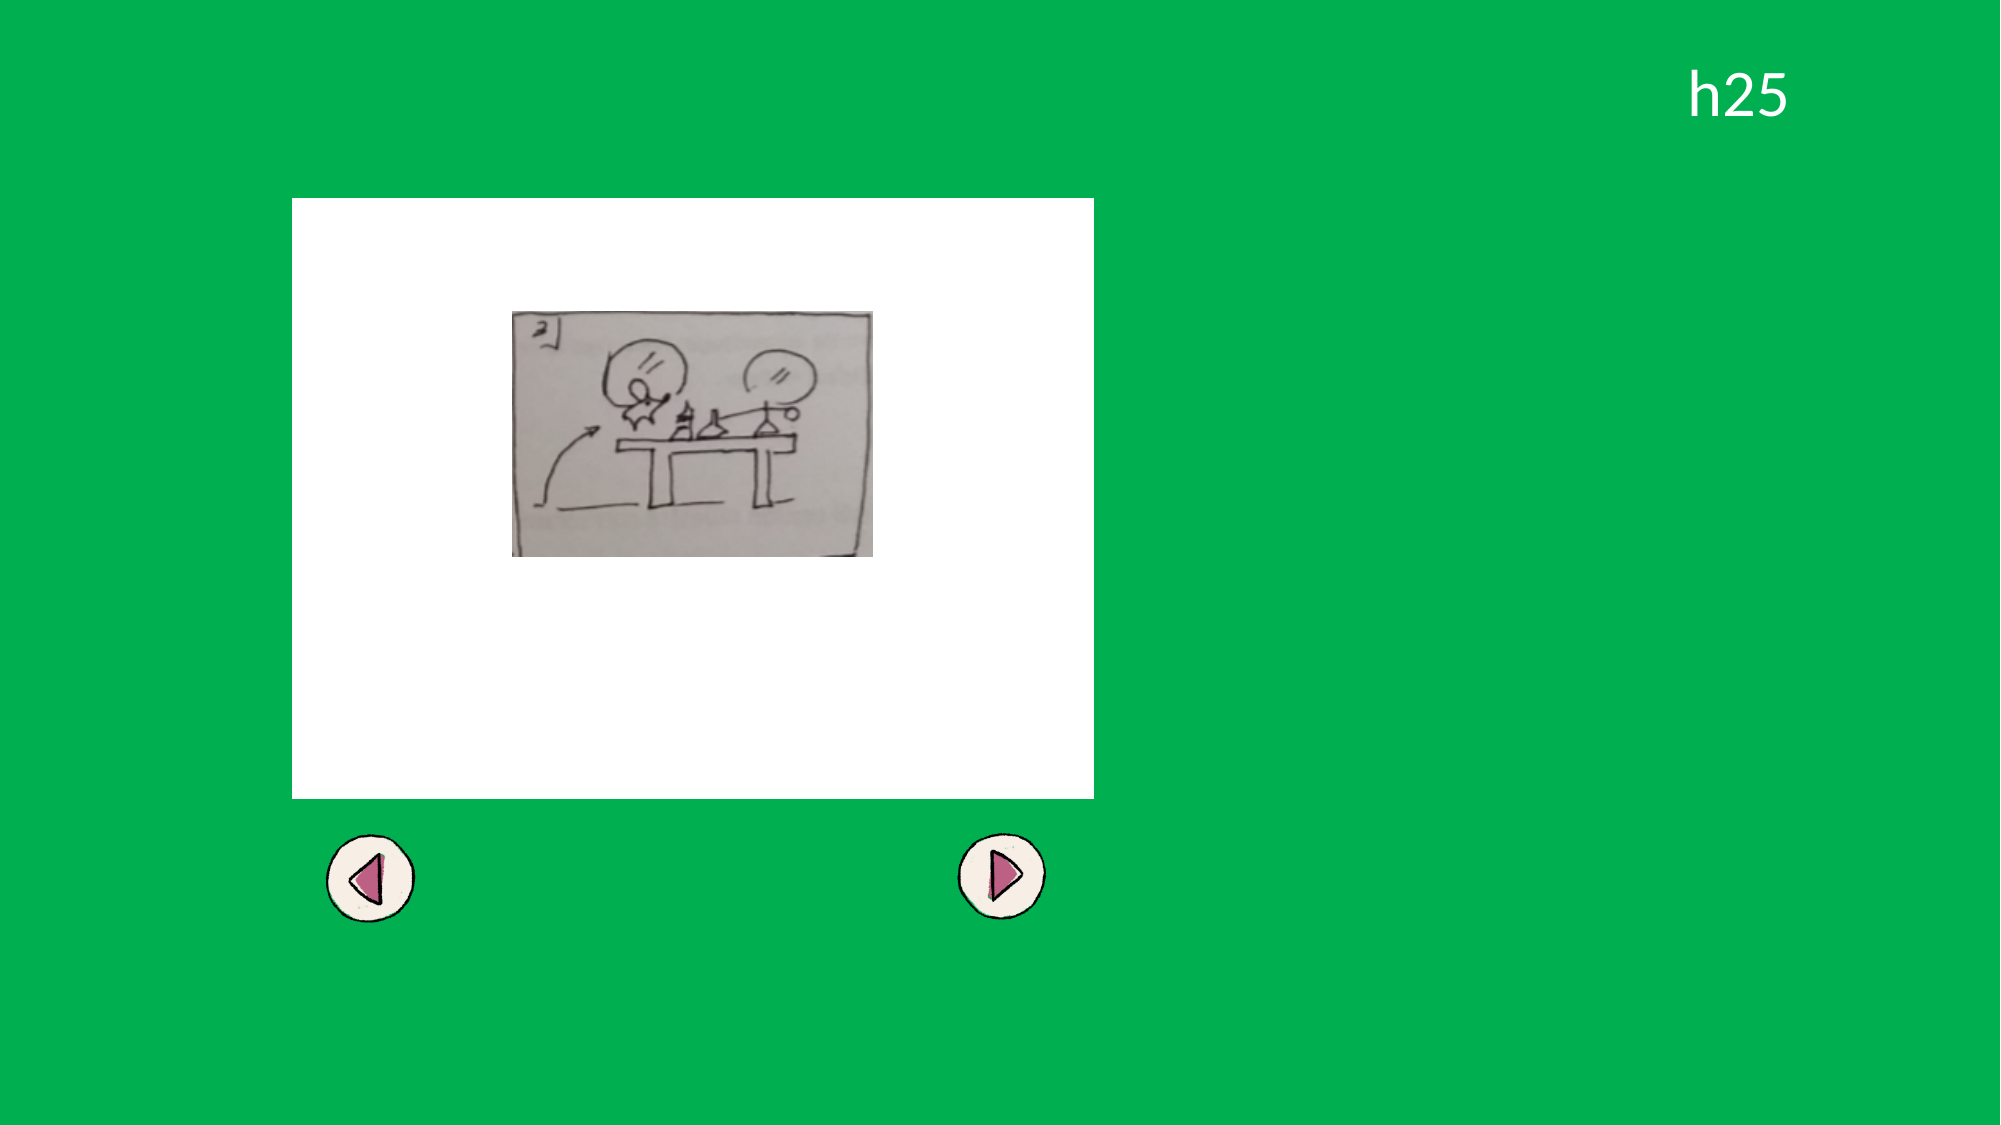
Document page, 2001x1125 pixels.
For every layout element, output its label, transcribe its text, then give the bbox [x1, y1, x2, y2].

picture [324, 833, 416, 925]
picture [956, 832, 1047, 922]
text_box h25 [1672, 42, 1814, 138]
picture [291, 198, 1094, 799]
